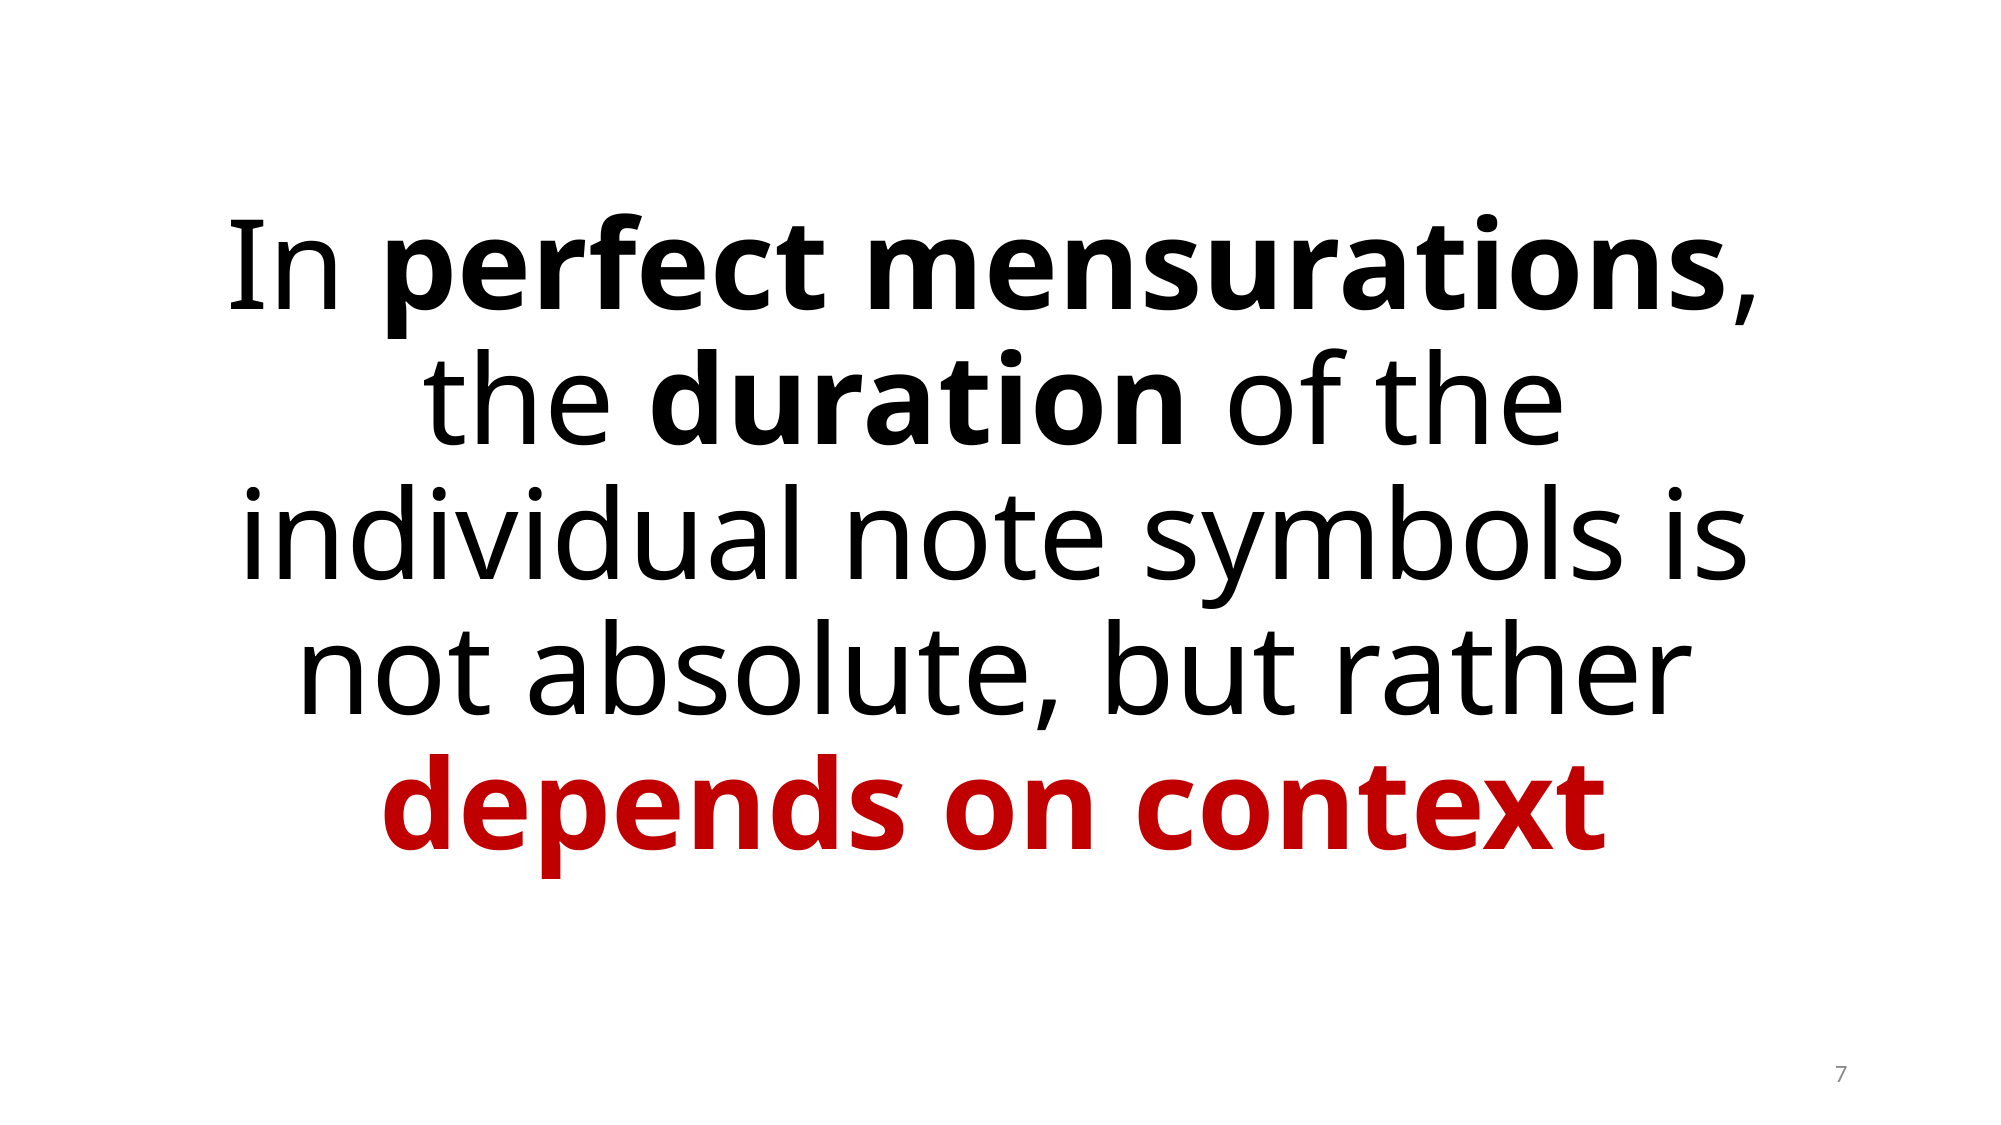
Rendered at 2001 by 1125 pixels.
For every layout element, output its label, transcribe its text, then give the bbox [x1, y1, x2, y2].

title In perfect mensurations, the duration of the individual note symbols is not absolute, but rather depends on context [132, 162, 1858, 917]
slide_number 7 [1412, 1042, 1863, 1103]
